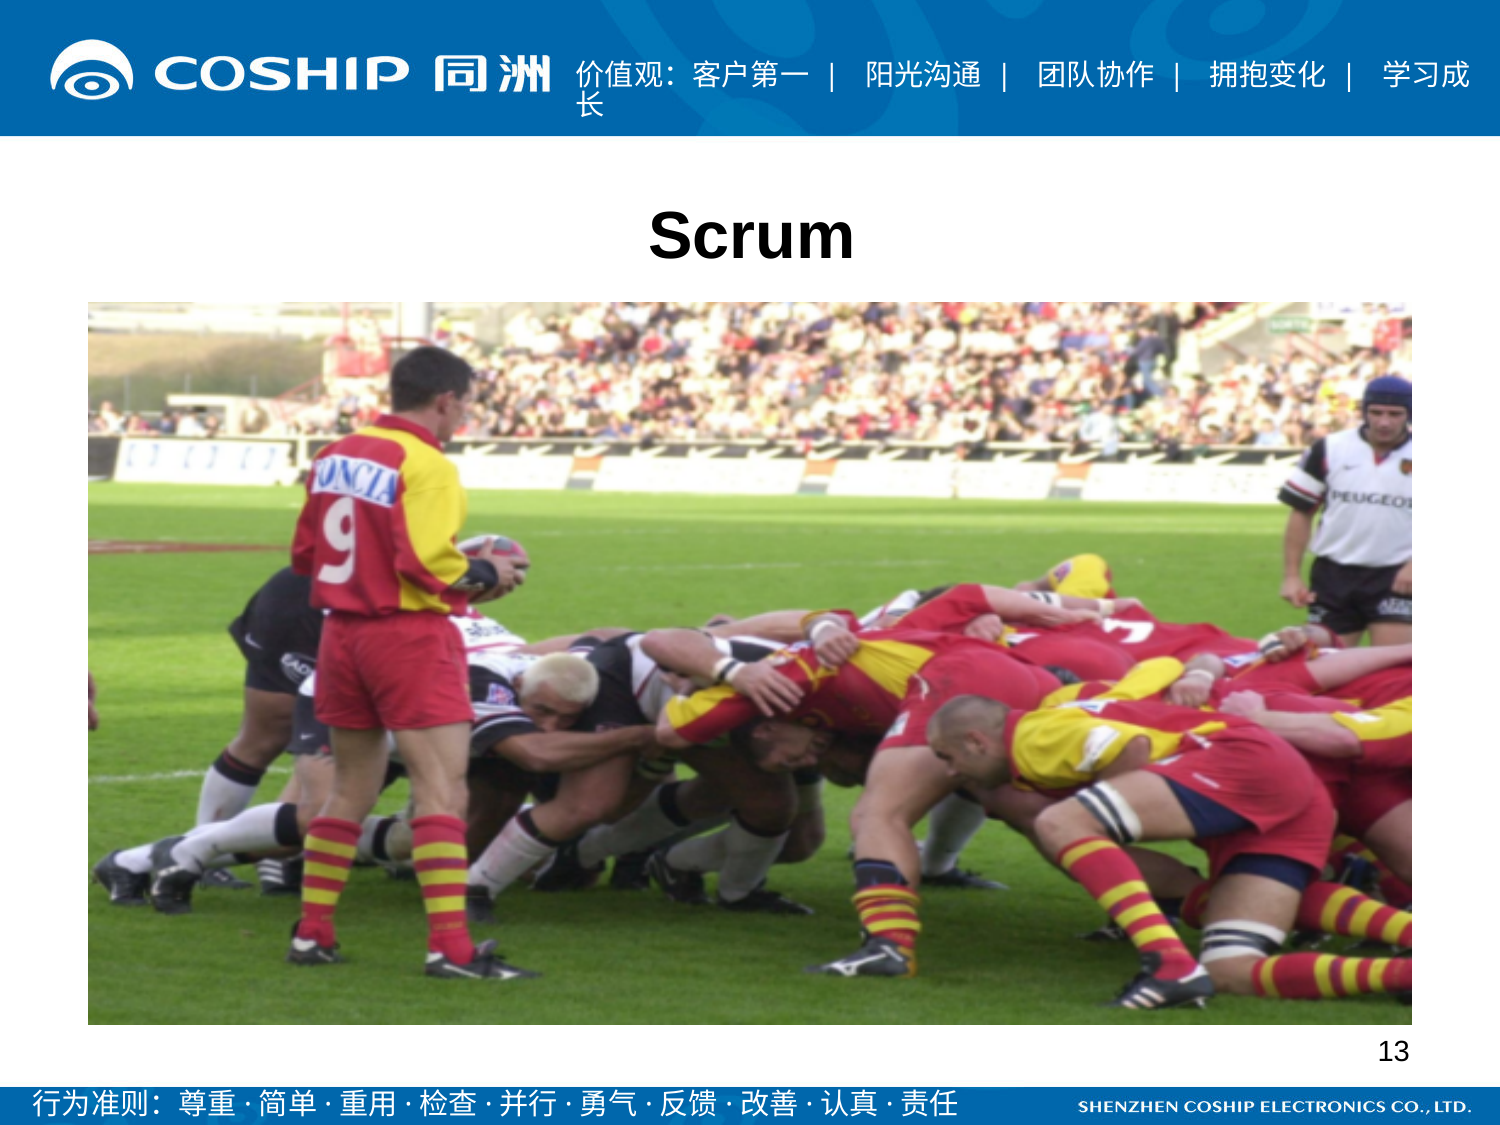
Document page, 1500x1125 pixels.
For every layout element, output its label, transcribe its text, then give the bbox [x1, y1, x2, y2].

picture [0, 0, 1500, 1125]
slide_number 13 [1074, 1024, 1426, 1103]
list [88, 302, 1412, 1025]
title Scrum [76, 172, 1428, 292]
